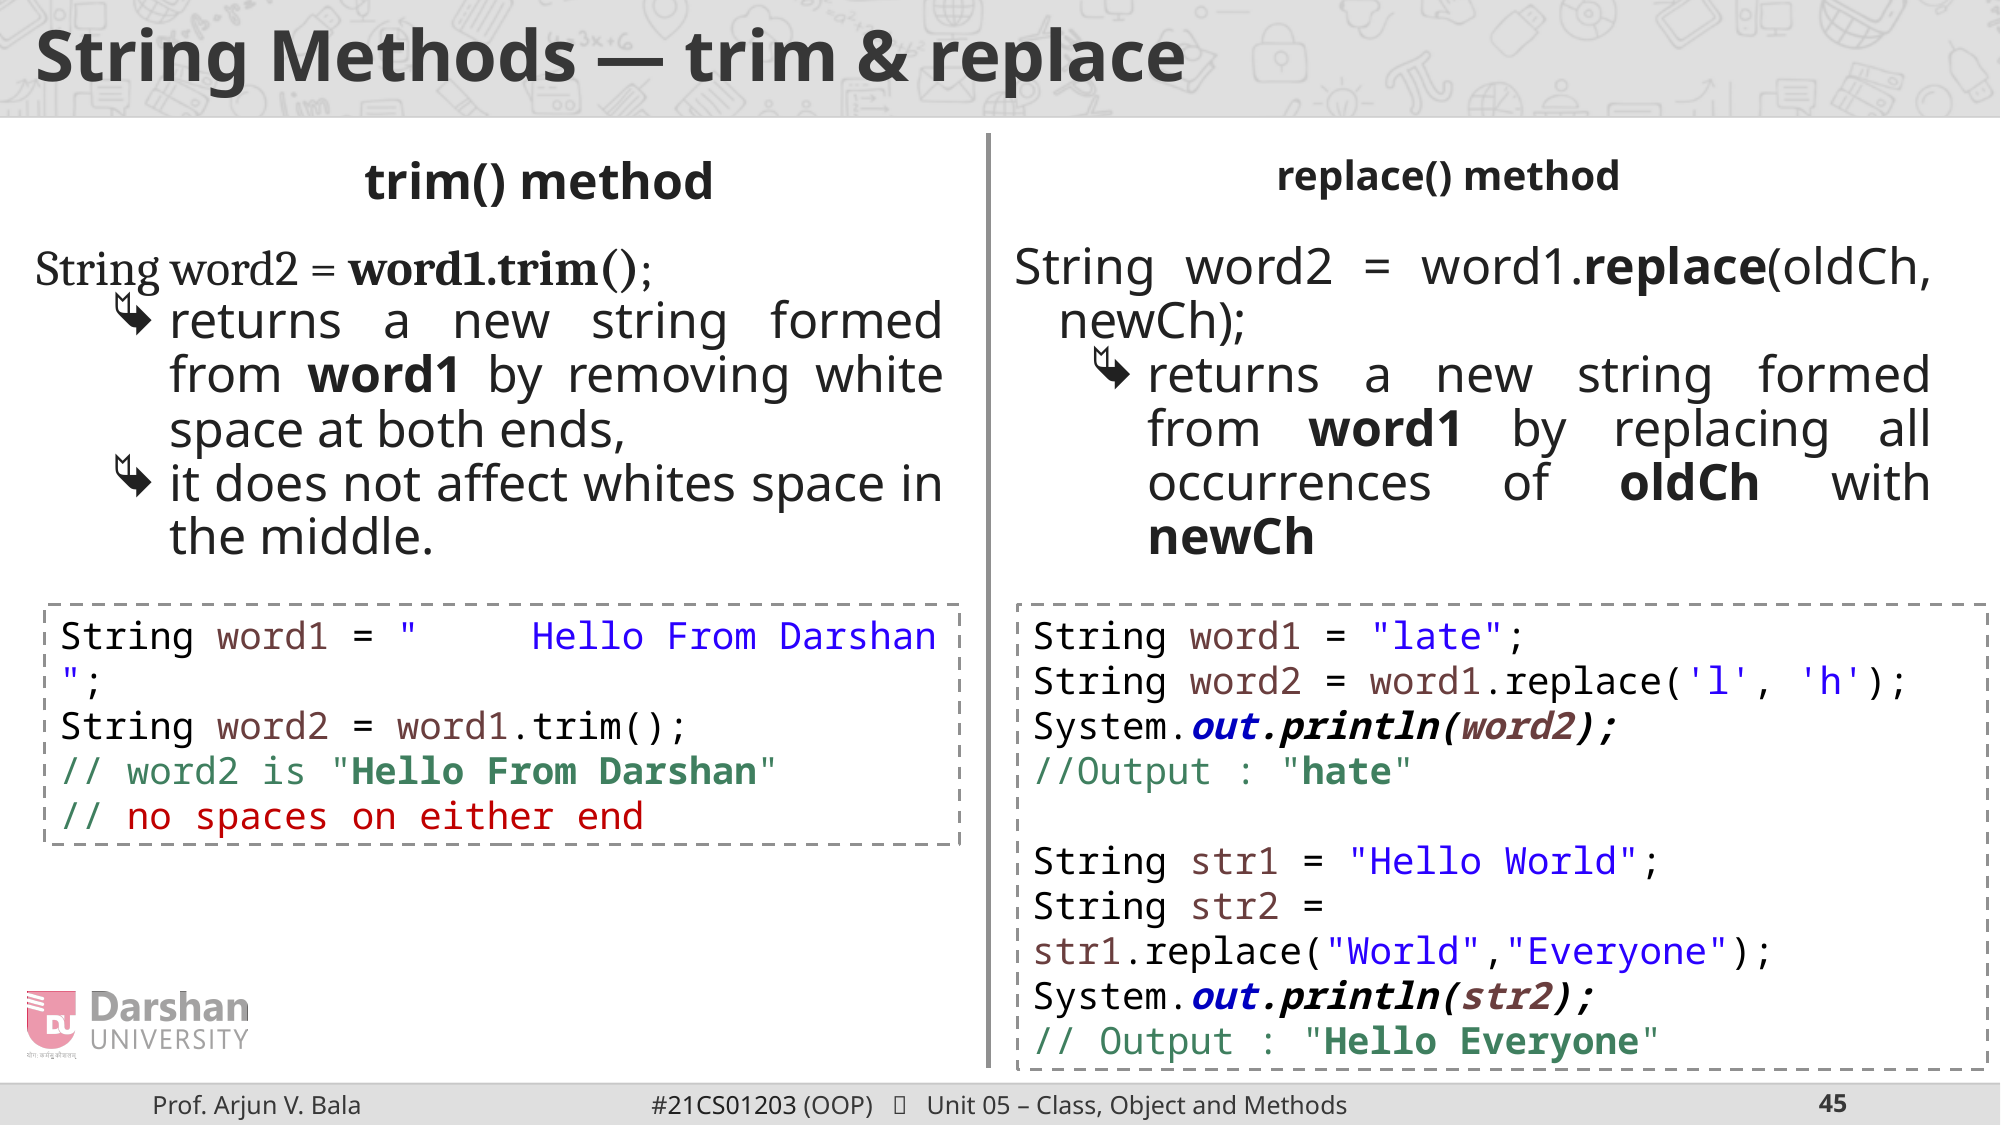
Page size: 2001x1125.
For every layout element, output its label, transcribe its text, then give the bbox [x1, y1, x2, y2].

title String Methods — trim & replace [0, 0, 2000, 117]
text_box String word1 = "late"; String word2 = word1.replace('l', 'h'); System.out.println(word2); //Output : "hate" String str1 = "Hello World"; String str2 = str1.replace("World","Everyone"); System.out.println(str2); // Output : "Hello Everyone" [1017, 604, 1988, 1070]
text_box trim() method [349, 148, 775, 236]
text_box String word2 = word1.replace(oldCh, newCh); returns a new string formed from word1 by replacing all occurrences of oldCh with newCh [999, 234, 1948, 475]
text_box replace() method [1261, 148, 1687, 236]
list String word2 = word1.trim(); returns a new string formed from word1 by removing white space at both ends, it does not affect whites space in the middle. [21, 234, 960, 587]
text_box String word1 = " Hello From Darshan "; String word2 = word1.trim(); // word2 is "Hello From Darshan" // no spaces on either end [44, 604, 960, 845]
